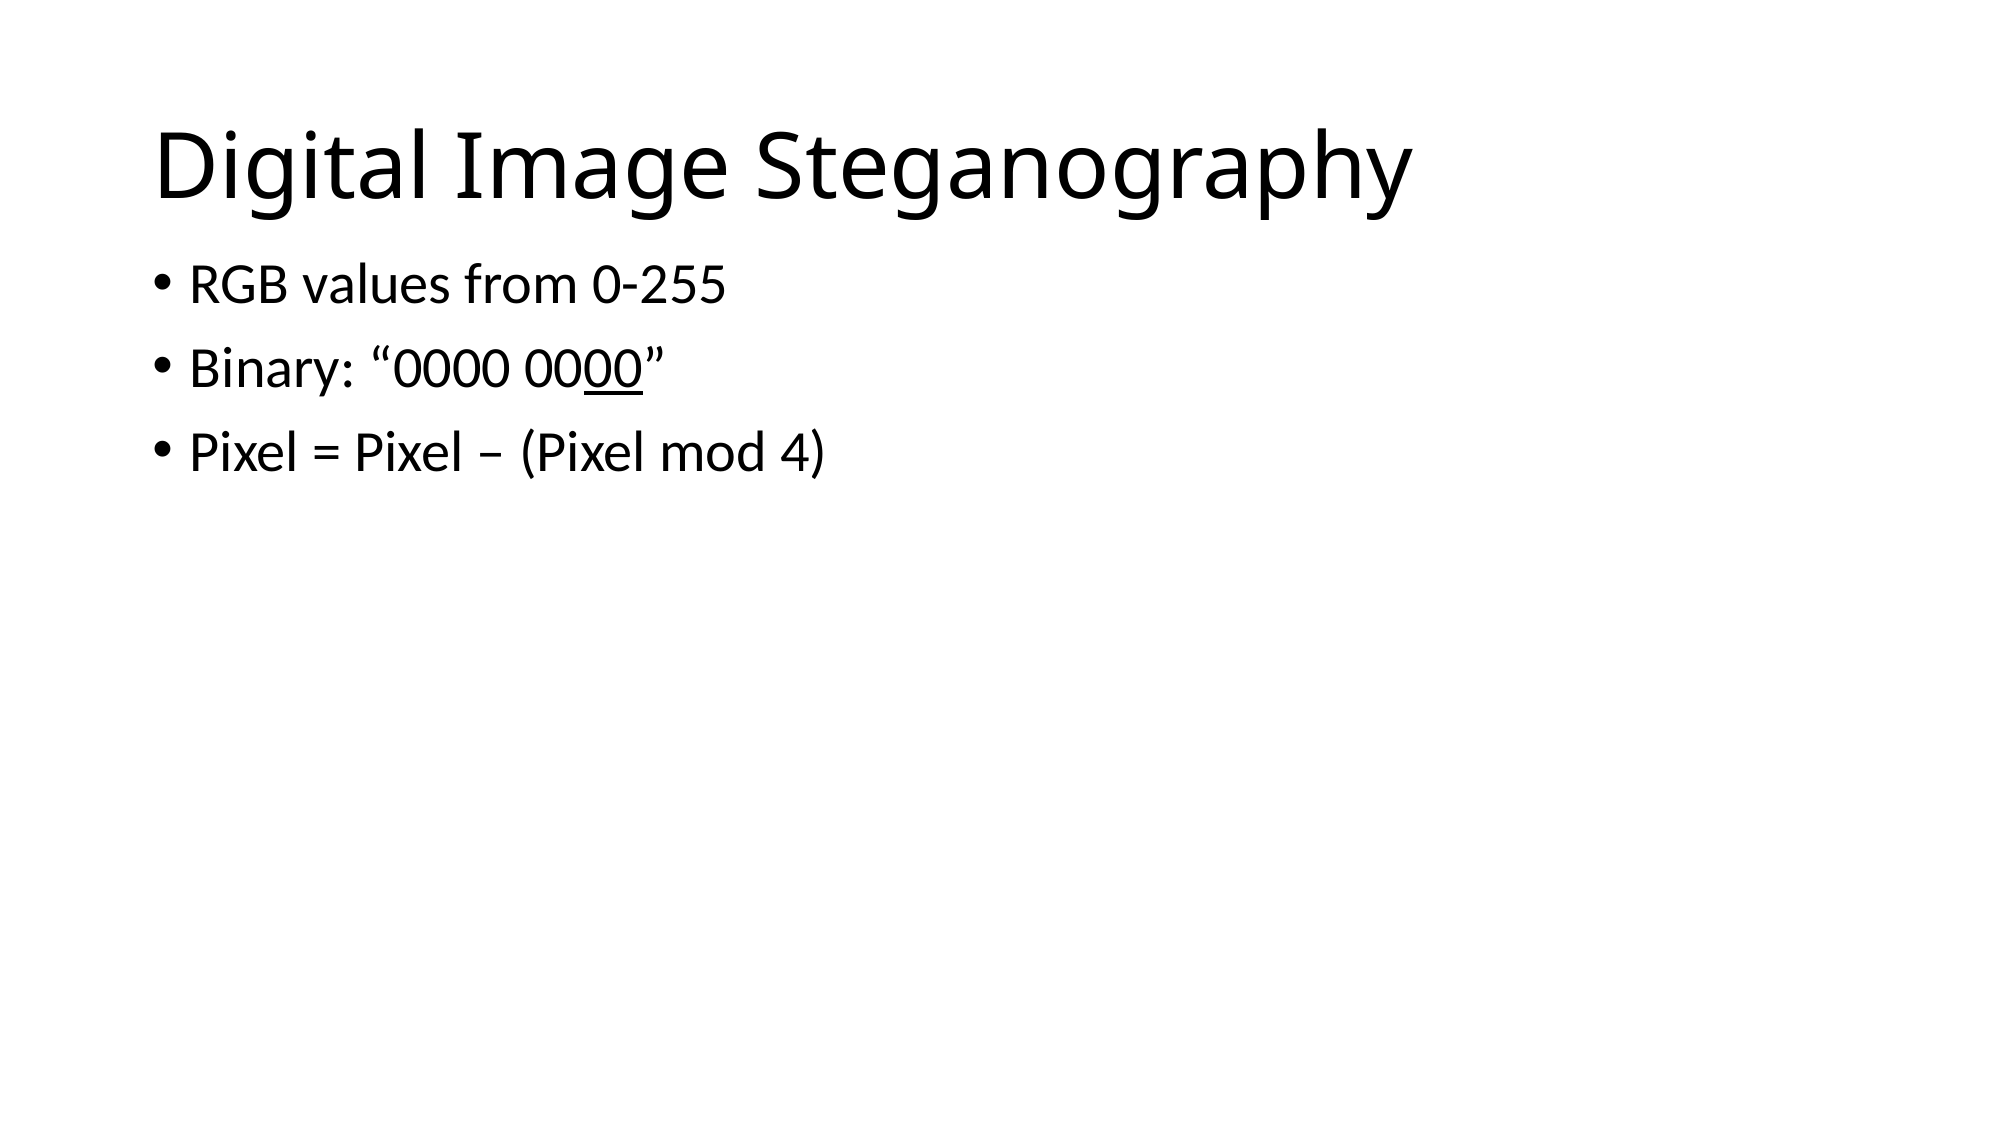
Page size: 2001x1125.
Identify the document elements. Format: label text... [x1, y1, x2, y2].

title Digital Image Steganography [137, 59, 1863, 245]
list RGB values from 0-255 Binary: “0000 0000” Pixel = Pixel – (Pixel mod 4) [137, 245, 1863, 960]
